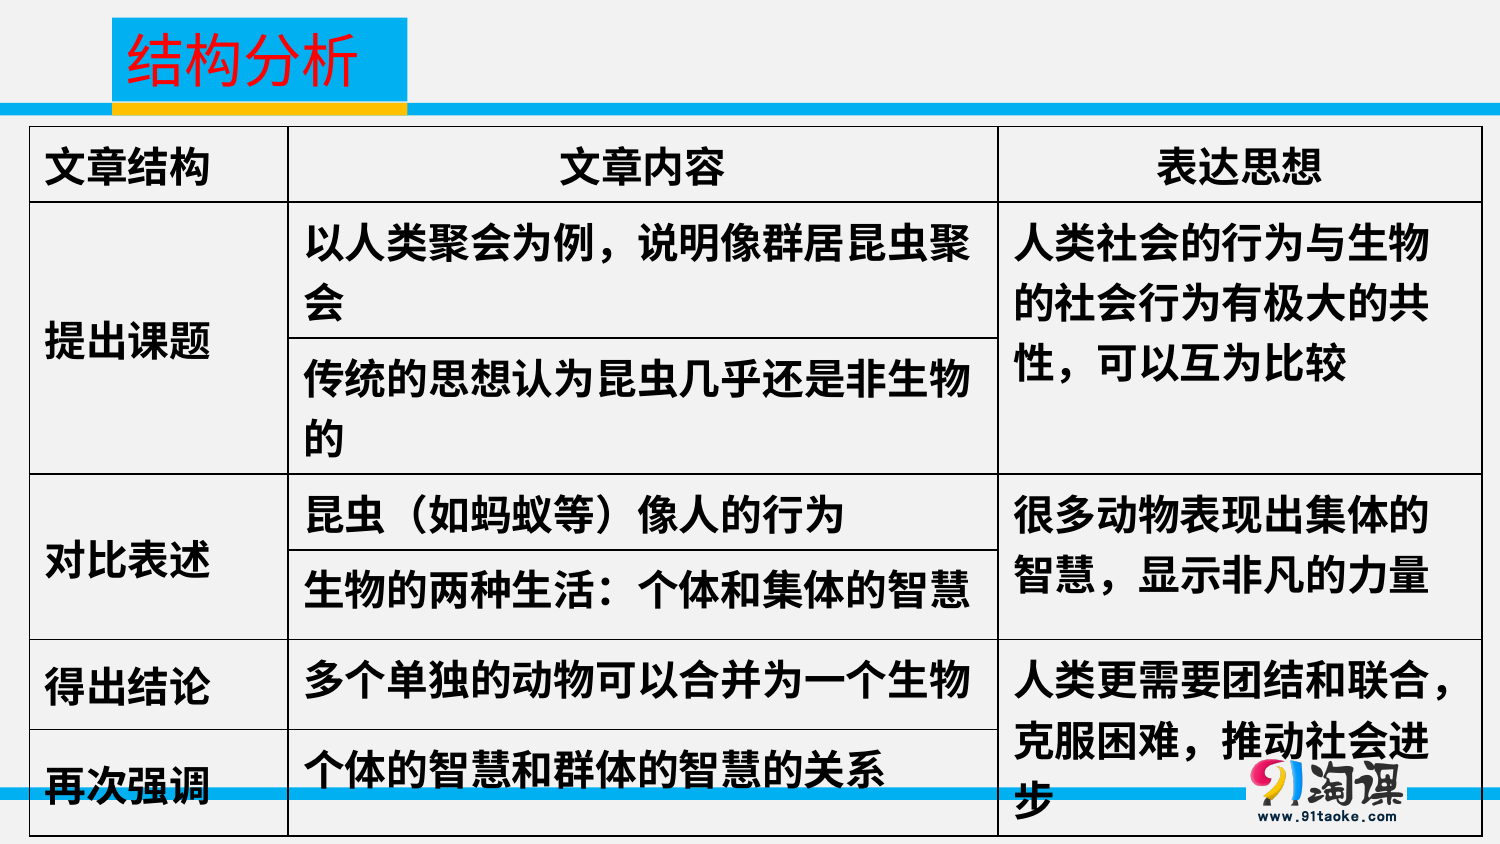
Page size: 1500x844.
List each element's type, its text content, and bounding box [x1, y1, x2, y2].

table_cell 得出结论 [30, 640, 287, 729]
table_header 文章内容 [289, 127, 997, 201]
table_cell 人类社会的行为与生物的社会行为有极大的共性，可以互为比较 [999, 203, 1481, 473]
table_cell 人类更需要团结和联合，克服困难，推动社会进步 [999, 640, 1481, 835]
table_cell 提出课题 [30, 203, 287, 473]
table_cell 很多动物表现出集体的智慧，显示非凡的力量 [999, 475, 1481, 639]
table_cell 再次强调 [30, 730, 287, 835]
text_box 结构分析 [112, 17, 408, 102]
table_cell 昆虫（如蚂蚁等）像人的行为 [289, 475, 997, 549]
table_cell 多个单独的动物可以合并为一个生物 [289, 640, 997, 729]
table_cell 生物的两种生活：个体和集体的智慧 [289, 551, 997, 639]
table_cell 传统的思想认为昆虫几乎还是非生物的 [289, 339, 997, 473]
table_cell 对比表述 [30, 475, 287, 639]
table_cell 个体的智慧和群体的智慧的关系 [289, 730, 997, 835]
table_cell 以人类聚会为例，说明像群居昆虫聚会 [289, 203, 997, 337]
table_header 文章结构 [30, 127, 287, 201]
table_header 表达思想 [999, 127, 1481, 201]
